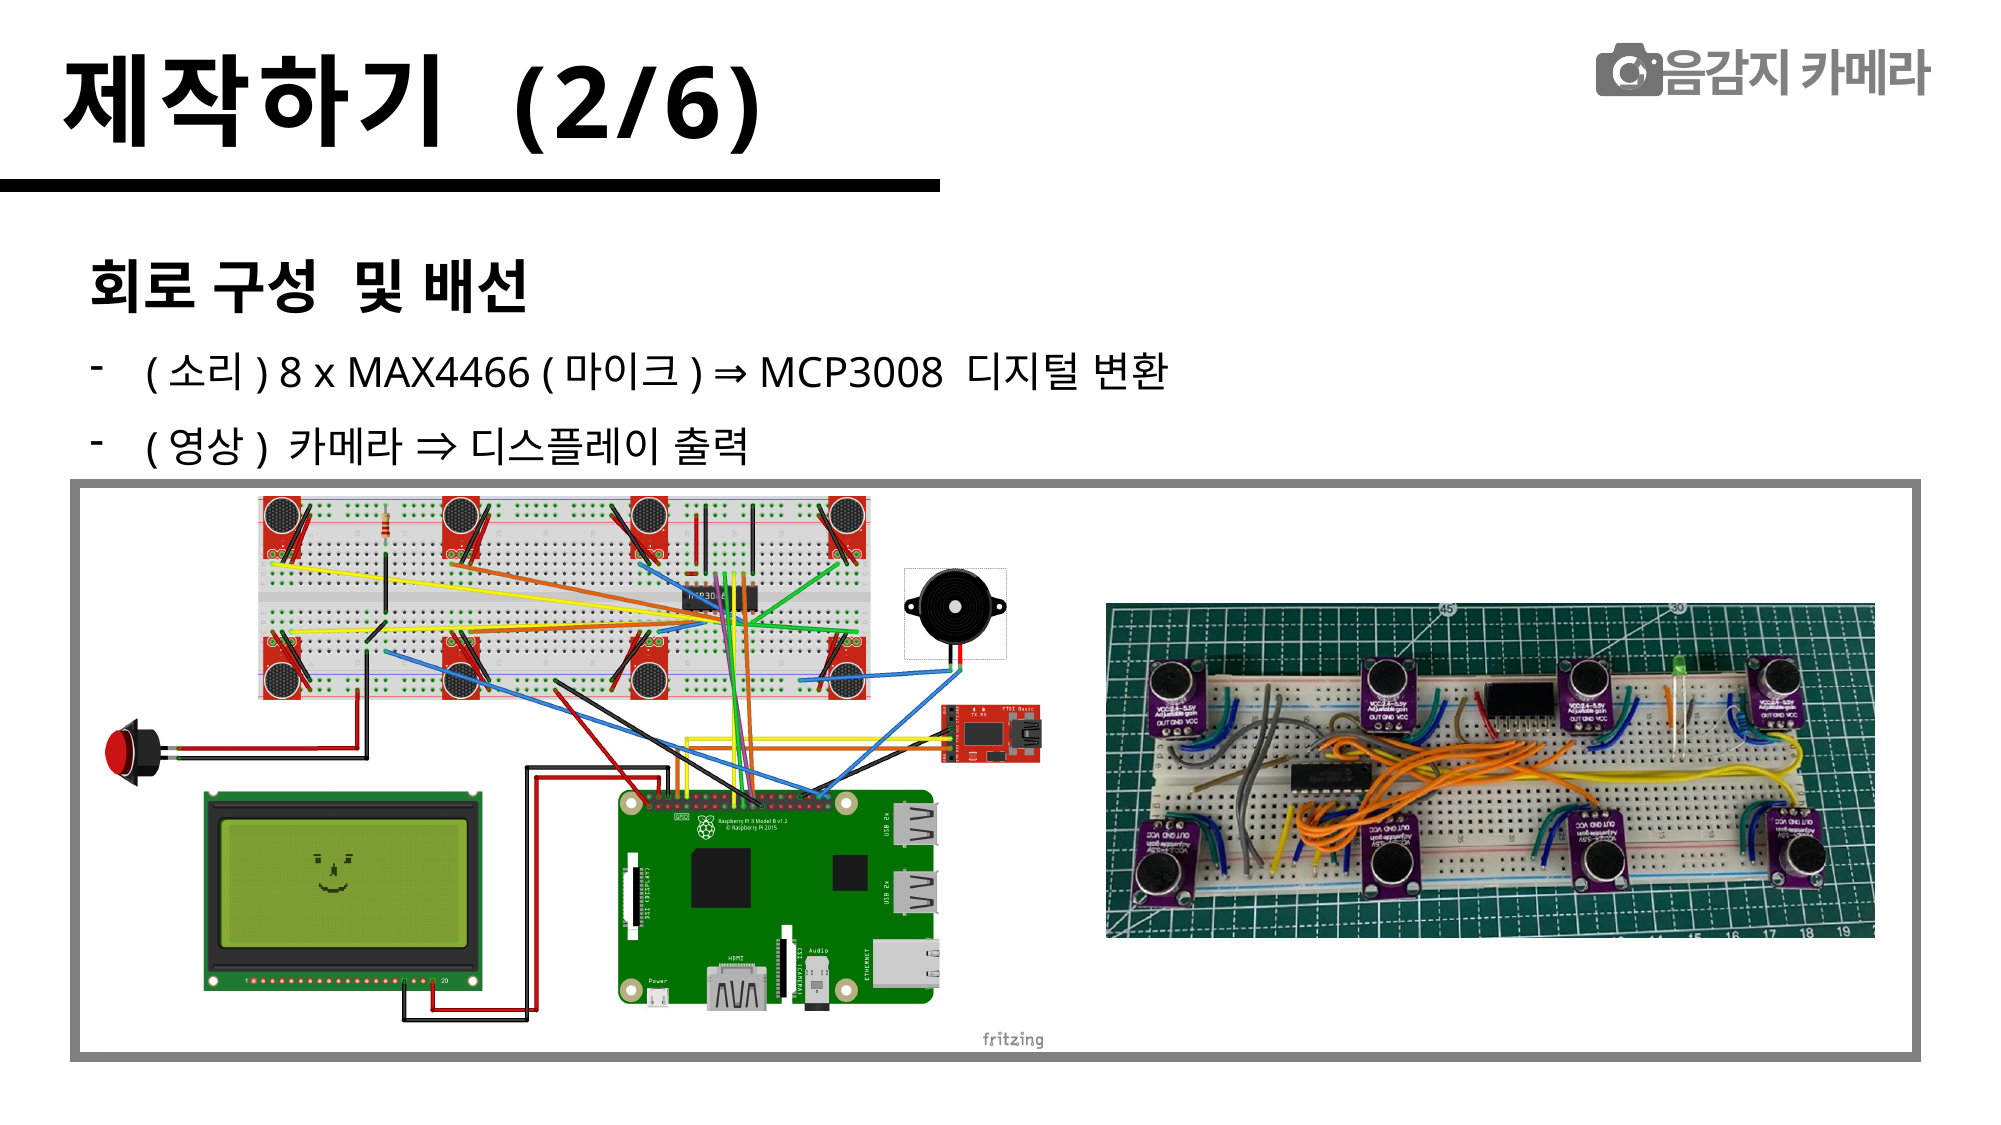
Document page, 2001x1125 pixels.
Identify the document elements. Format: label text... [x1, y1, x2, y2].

text_box 소음감지 카메라 [1085, 33, 1959, 109]
text_box [74, 483, 1917, 1058]
picture [105, 496, 1043, 1049]
picture [1106, 603, 1875, 938]
text_box 제작하기 (2/6) [47, 31, 962, 167]
picture [1596, 36, 1663, 103]
text_box 회로 구성 및 배선 (소리) 8 x MAX4466 (마이크) ⇒ MCP3008 디지털 변환 (영상) 카메라 ⇒ 디스플레이 출력 [75, 208, 1925, 478]
